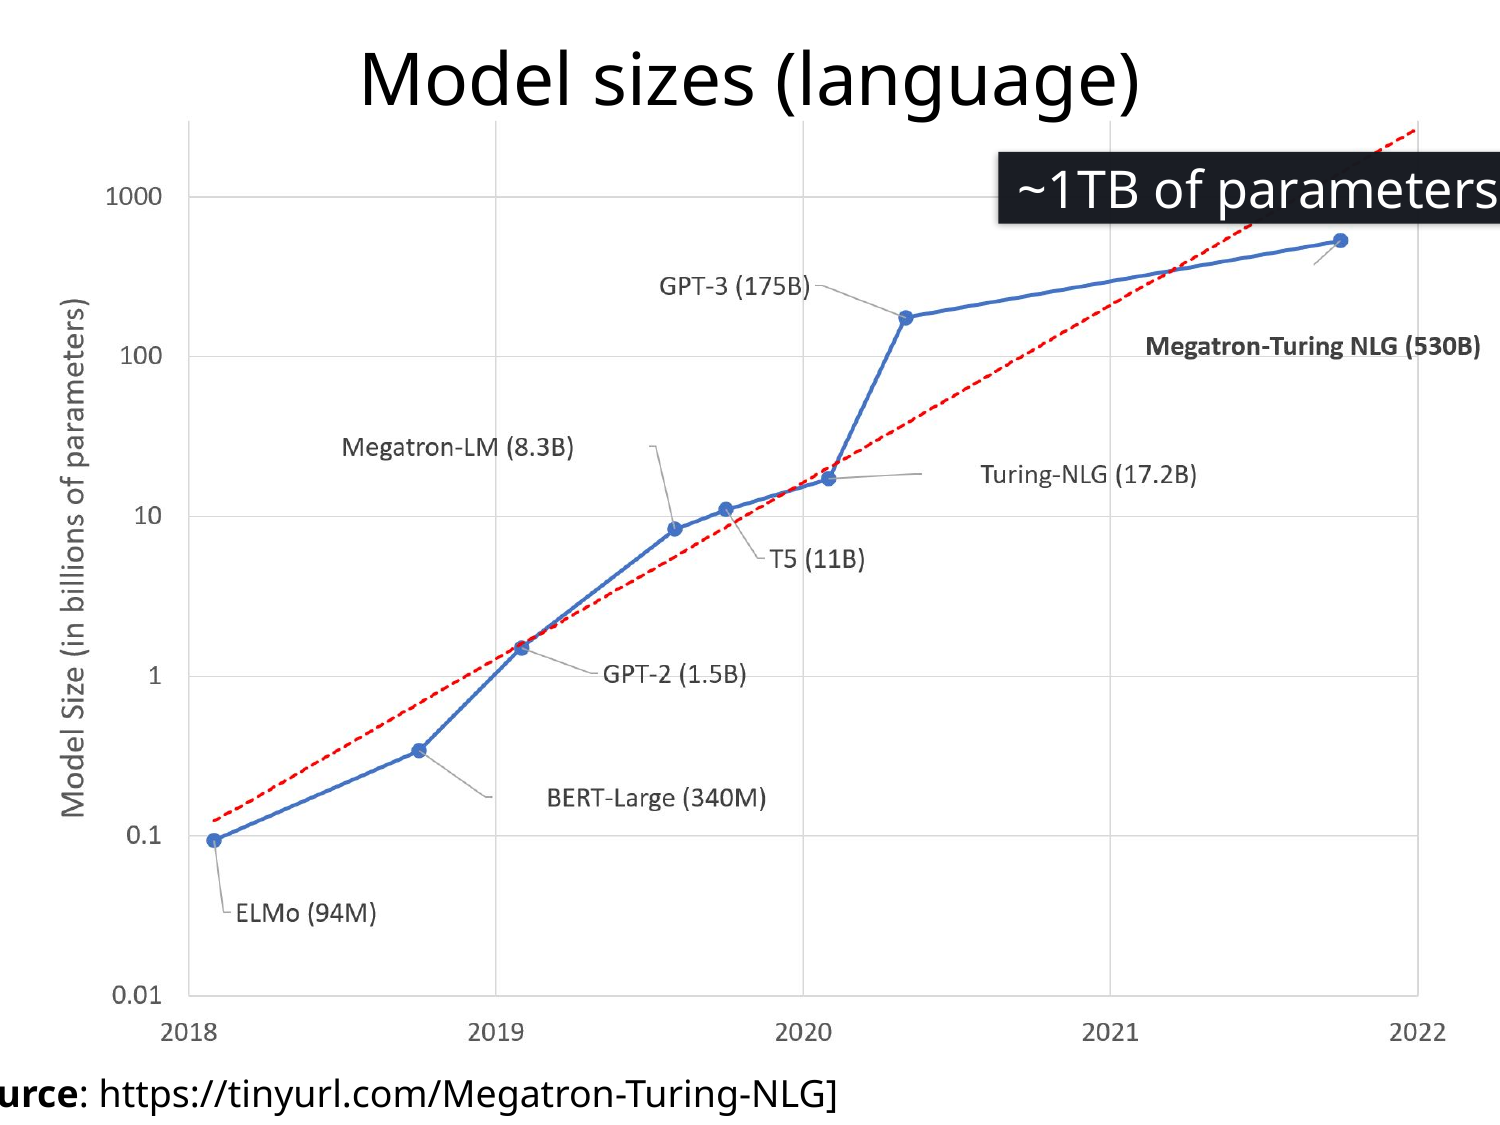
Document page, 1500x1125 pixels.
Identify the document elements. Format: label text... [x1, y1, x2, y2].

picture [0, 84, 1500, 1080]
text_box Model sizes (language) [166, 24, 1334, 82]
text_box [Source: https://tinyurl.com/Megatron-Turing-NLG] [0, 1086, 854, 1123]
